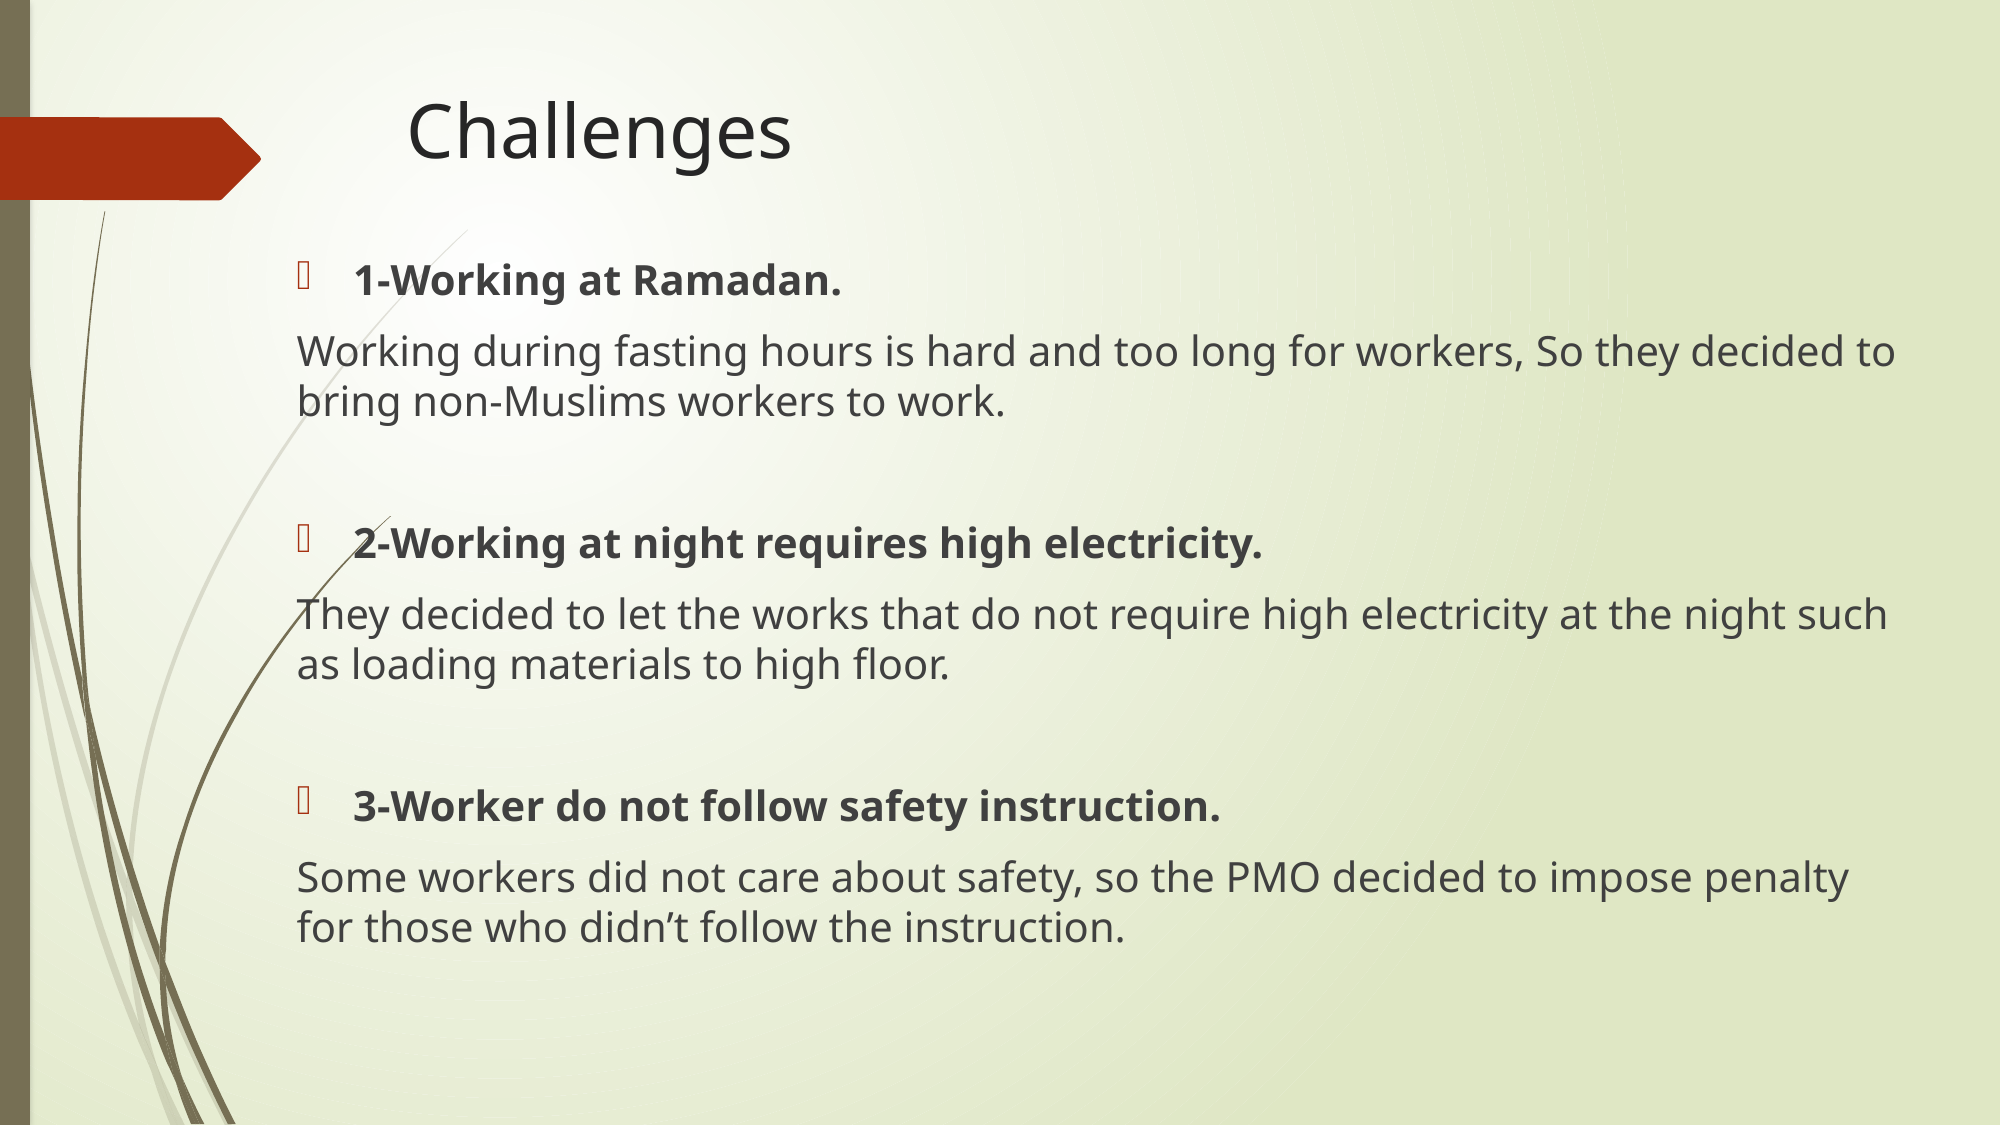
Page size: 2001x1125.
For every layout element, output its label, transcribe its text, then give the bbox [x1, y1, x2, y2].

title Challenges [391, 75, 1854, 180]
list 1-Working at Ramadan. Working during fasting hours is hard and too long for workers, So they decided to bring non-Muslims workers to work. 2-Working at night requires high electricity. They decided to let the works that do not require high electricity at the night such as loading materials to high floor. 3-Worker do not follow safety instruction. Some workers did not care about safety, so the PMO decided to impose penalty for those who didn’t follow the instruction. [281, 180, 1923, 1075]
